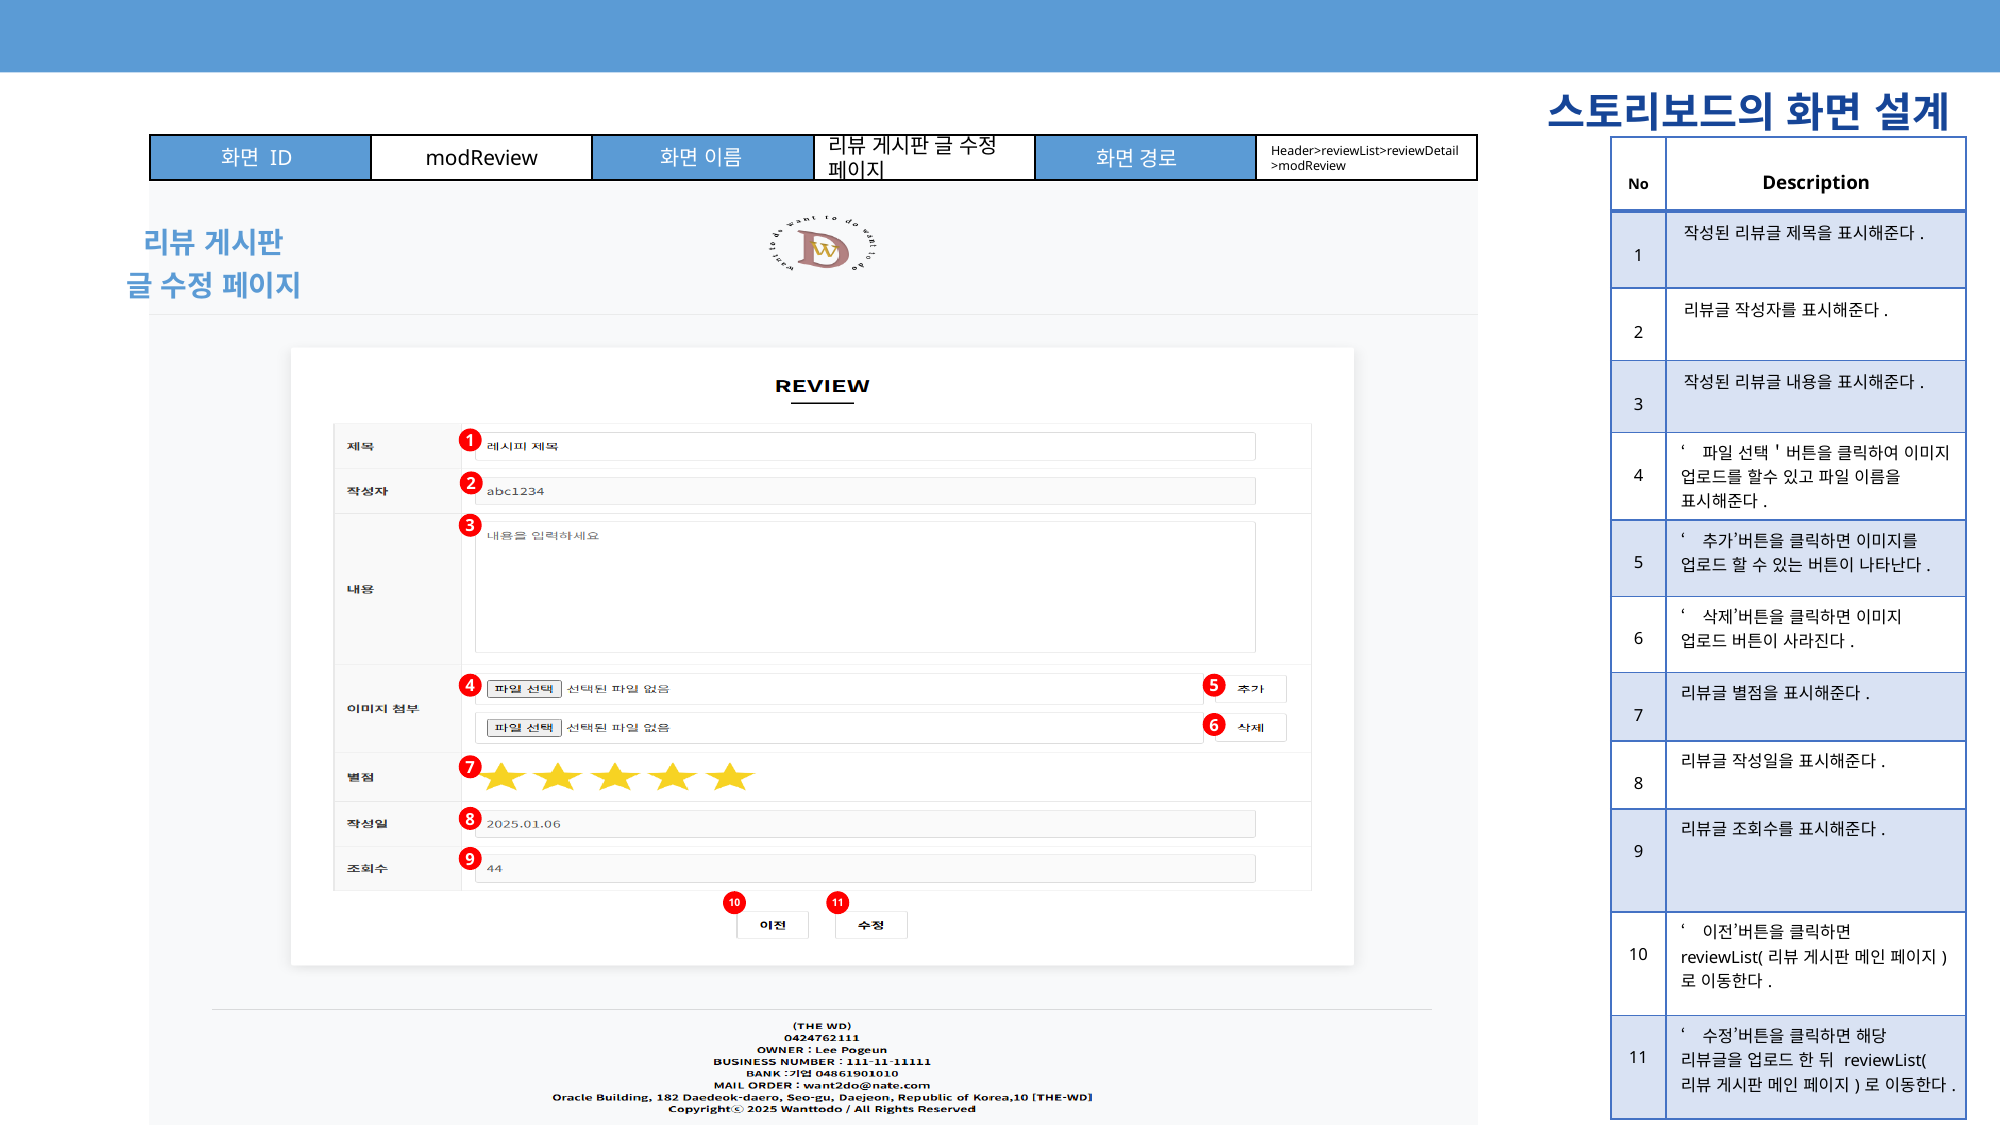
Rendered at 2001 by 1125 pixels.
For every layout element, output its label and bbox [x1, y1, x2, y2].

table_cell [1667, 361, 1965, 432]
table_cell [1612, 521, 1665, 596]
table_cell [1612, 361, 1665, 432]
text_box [149, 134, 1478, 181]
table_cell [1612, 913, 1665, 1015]
picture [149, 182, 1478, 1125]
table_cell [1667, 742, 1965, 808]
table_cell [1667, 1016, 1965, 1118]
table_cell [1667, 673, 1965, 740]
table_cell [1612, 213, 1665, 287]
table_cell [1612, 673, 1665, 740]
text_box [0, 220, 149, 311]
table_cell [1612, 597, 1665, 672]
table_cell [1612, 289, 1665, 360]
table_header [1667, 138, 1965, 209]
table_cell [1612, 433, 1665, 519]
table_cell [1667, 213, 1965, 287]
table_cell [1667, 597, 1965, 672]
text_box [0, 0, 2000, 73]
table_cell [1667, 521, 1965, 596]
table_cell [1667, 810, 1965, 911]
title [1530, 72, 1968, 144]
table_cell [1667, 289, 1965, 360]
table_cell [1667, 913, 1965, 1015]
table_header [1612, 138, 1665, 209]
table_cell [1667, 433, 1965, 519]
table_cell [1612, 742, 1665, 808]
table_cell [1612, 1016, 1665, 1118]
table_cell [1612, 810, 1665, 911]
